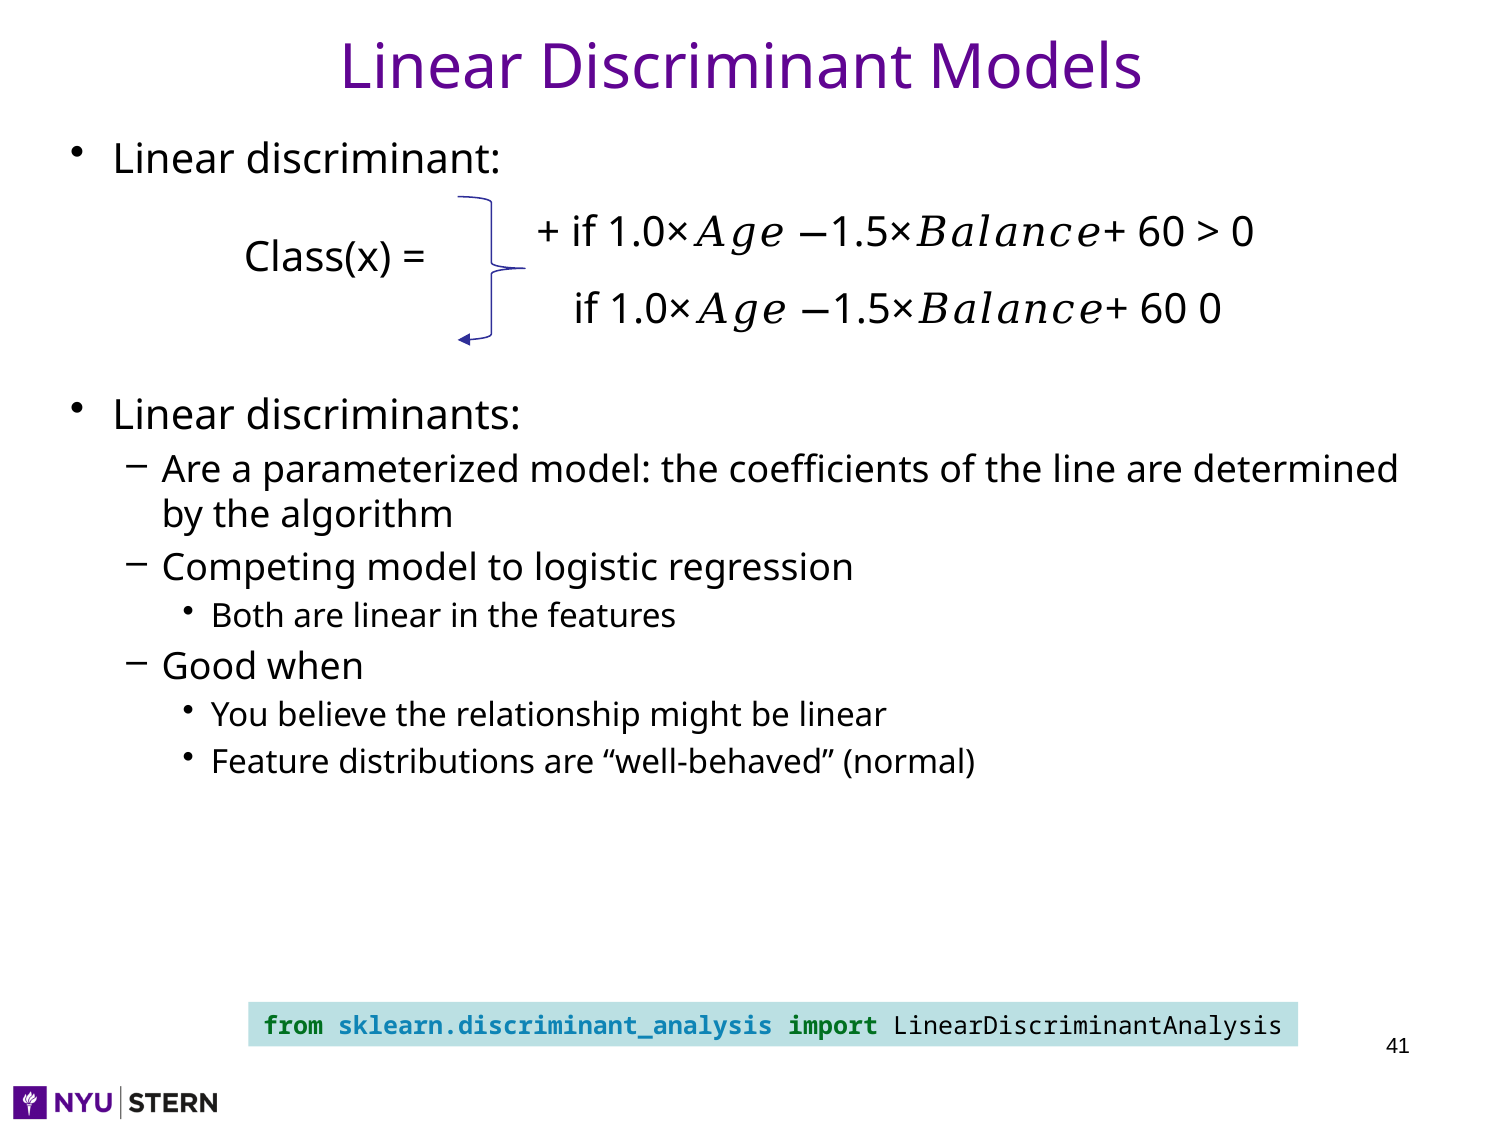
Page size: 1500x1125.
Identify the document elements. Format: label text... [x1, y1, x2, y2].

picture [0, 1038, 230, 1125]
title Linear Discriminant Models [75, 4, 1425, 124]
list Linear discriminant: [55, 123, 1132, 205]
text_box from sklearn.discriminant_analysis import LinearDiscriminantAnalysis [248, 1001, 1299, 1047]
text_box [457, 195, 526, 346]
slide_number 41 [1074, 1024, 1426, 1103]
text_box Class(x) = [228, 222, 452, 288]
text_box Linear discriminants: Are a parameterized model: the coefficients of the line are determined by the algorithm Competing model to logistic regression Both are linear in the features Good when You believe the relationship might be linear Feature distributions are “well-behaved” (normal) [55, 380, 1459, 944]
text_box + if 1.0×𝐴𝑔𝑒 −1.5×𝐵𝑎𝑙𝑎𝑛𝑐𝑒+ 60 > 0 [521, 197, 1270, 263]
